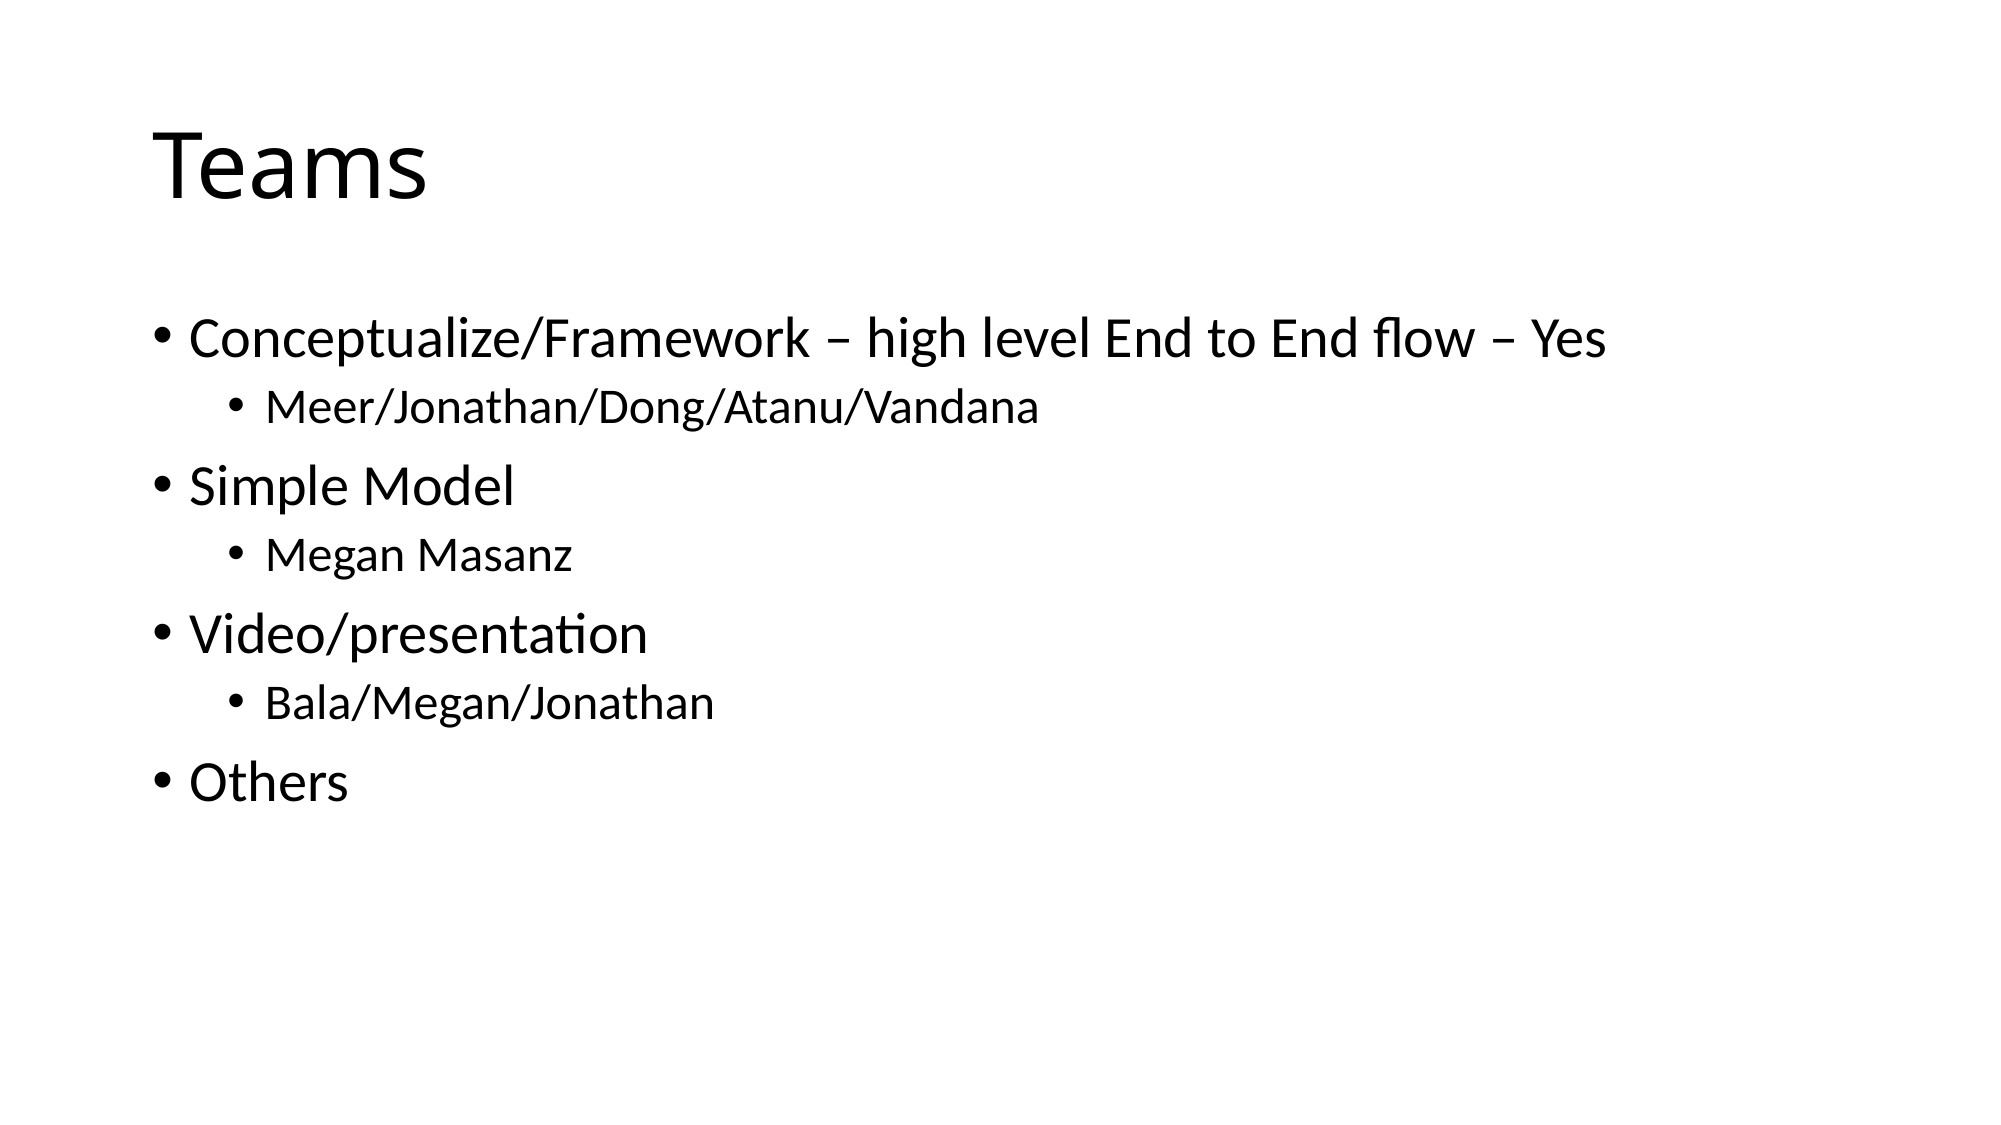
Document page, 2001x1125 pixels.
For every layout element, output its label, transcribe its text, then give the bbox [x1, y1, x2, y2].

title Teams [137, 59, 1863, 278]
list Conceptualize/Framework – high level End to End flow – Yes Meer/Jonathan/Dong/Atanu/Vandana Simple Model Megan Masanz Video/presentation Bala/Megan/Jonathan Others [137, 299, 1863, 1014]
